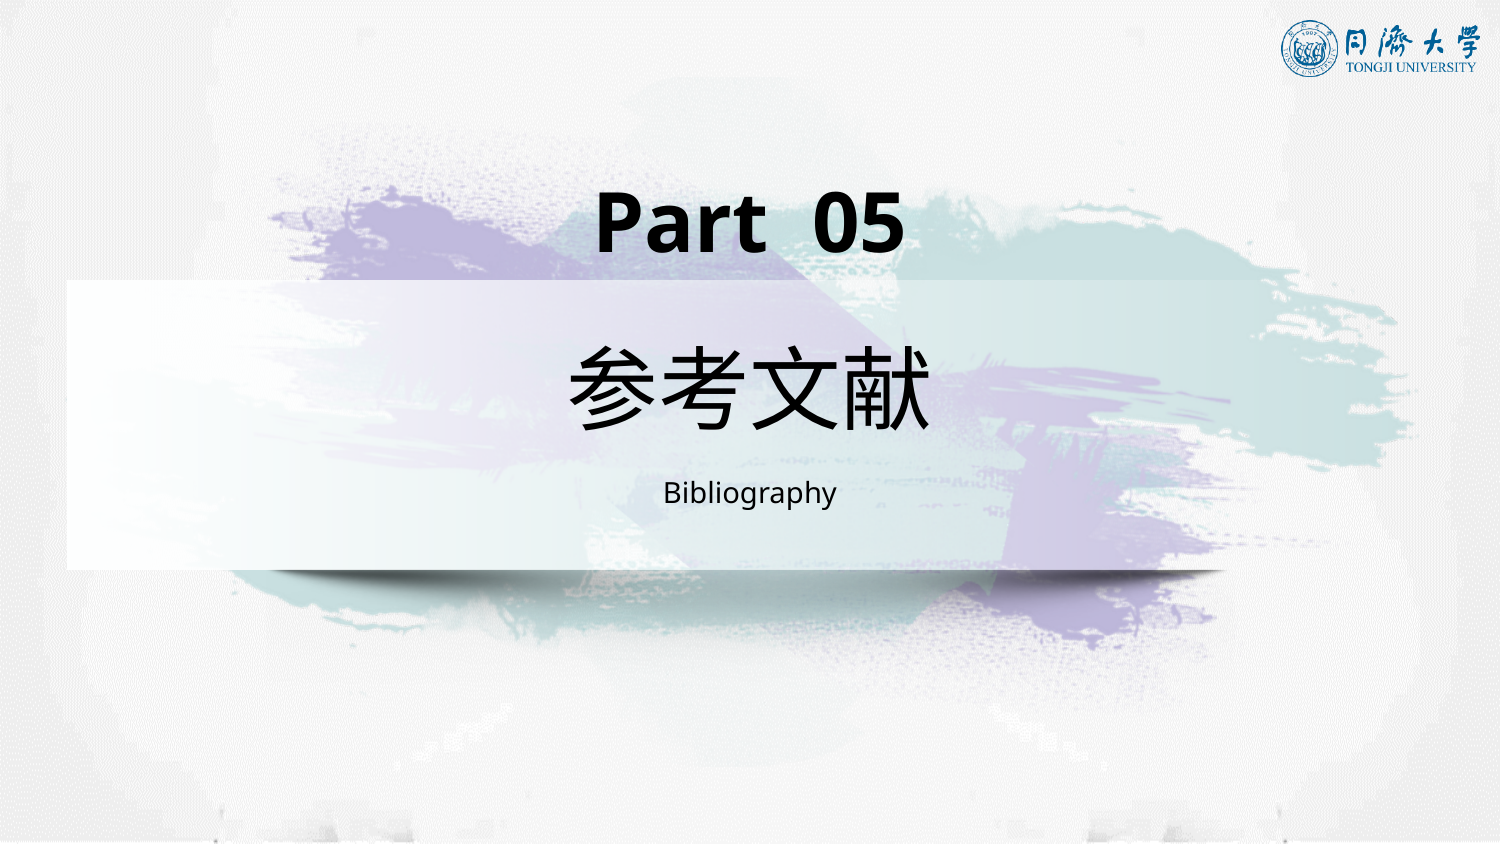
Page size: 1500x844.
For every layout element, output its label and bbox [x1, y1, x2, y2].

picture [0, 0, 1500, 844]
text_box [67, 279, 1433, 689]
text_box [1281, 19, 1480, 77]
